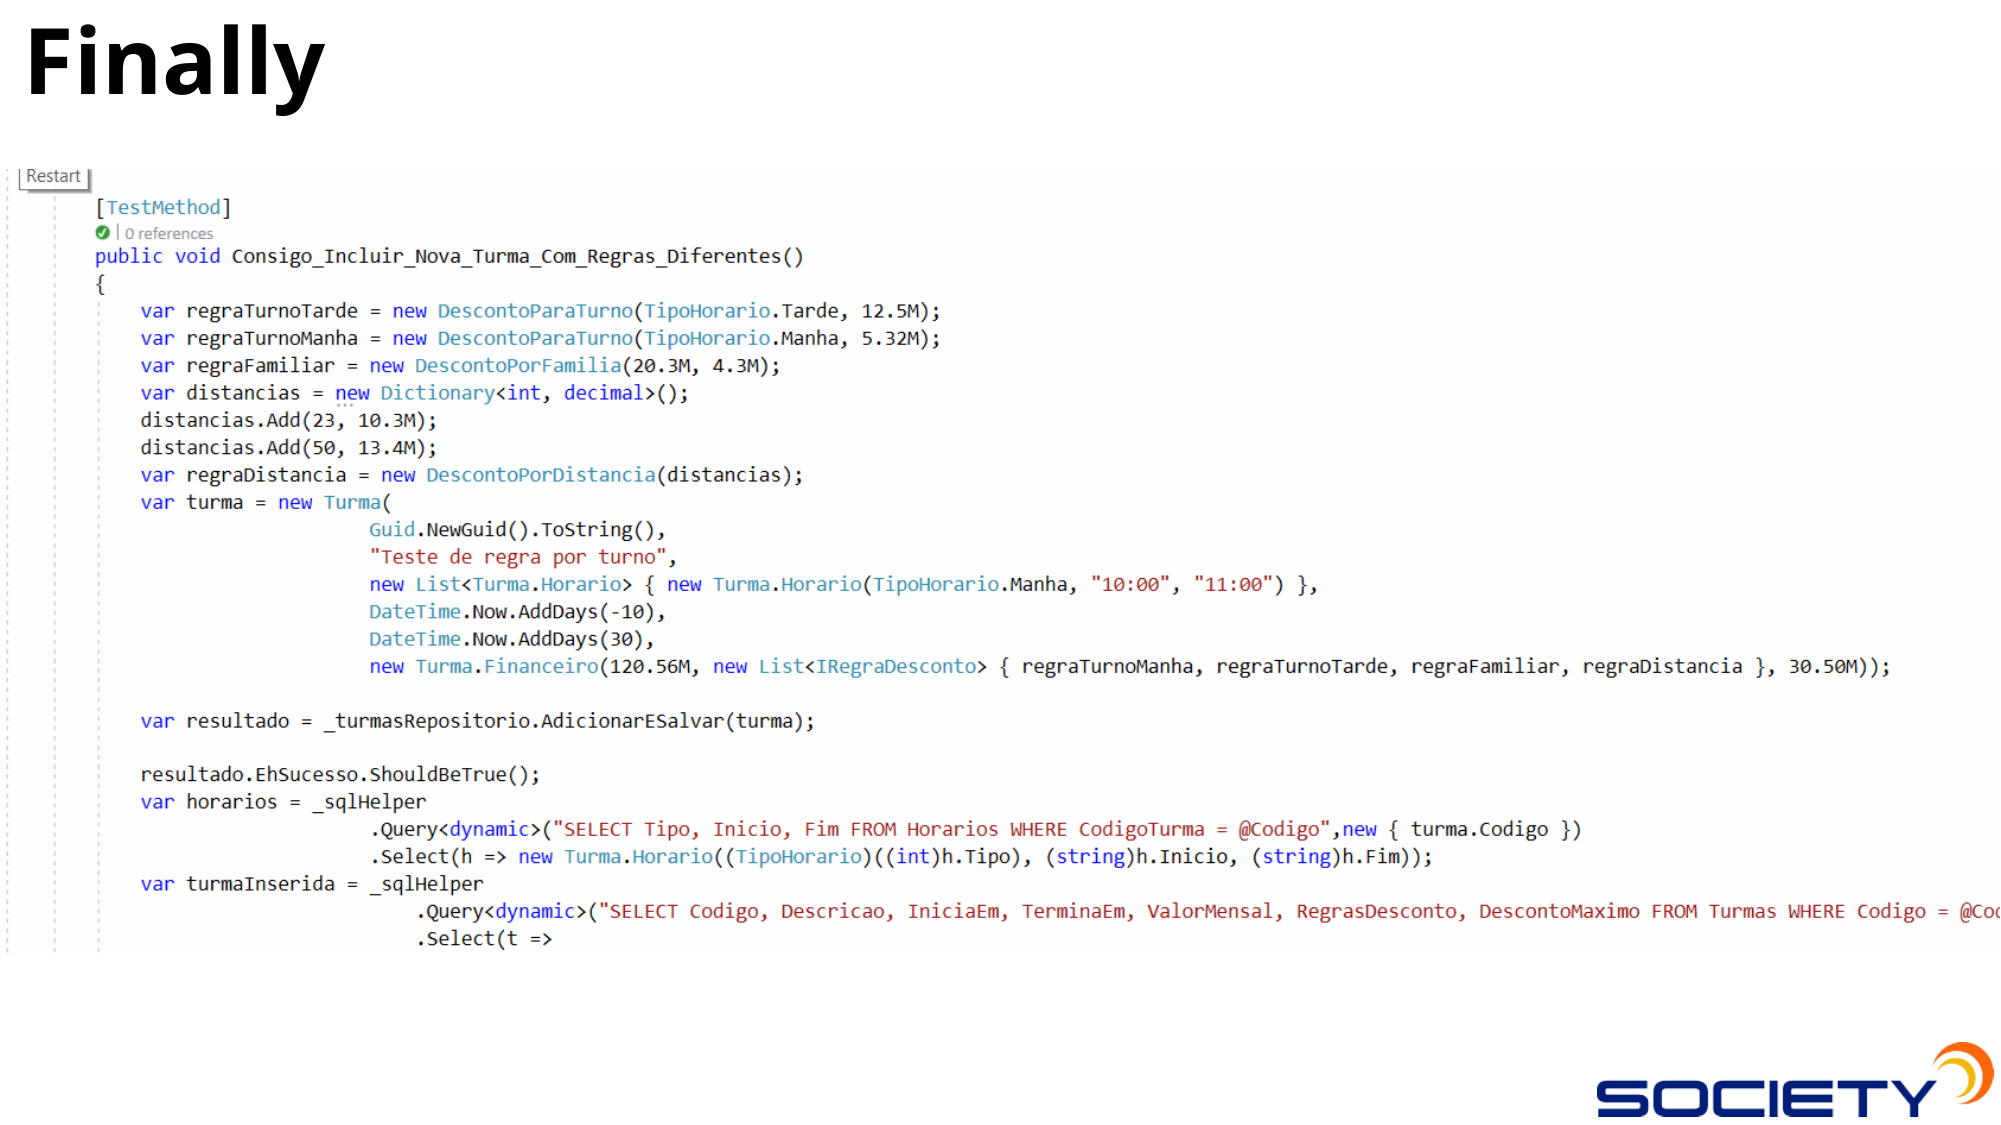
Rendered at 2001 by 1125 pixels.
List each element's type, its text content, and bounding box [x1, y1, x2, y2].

text_box Finally [0, 0, 1330, 153]
picture [0, 169, 2000, 956]
picture [1597, 1042, 1994, 1117]
